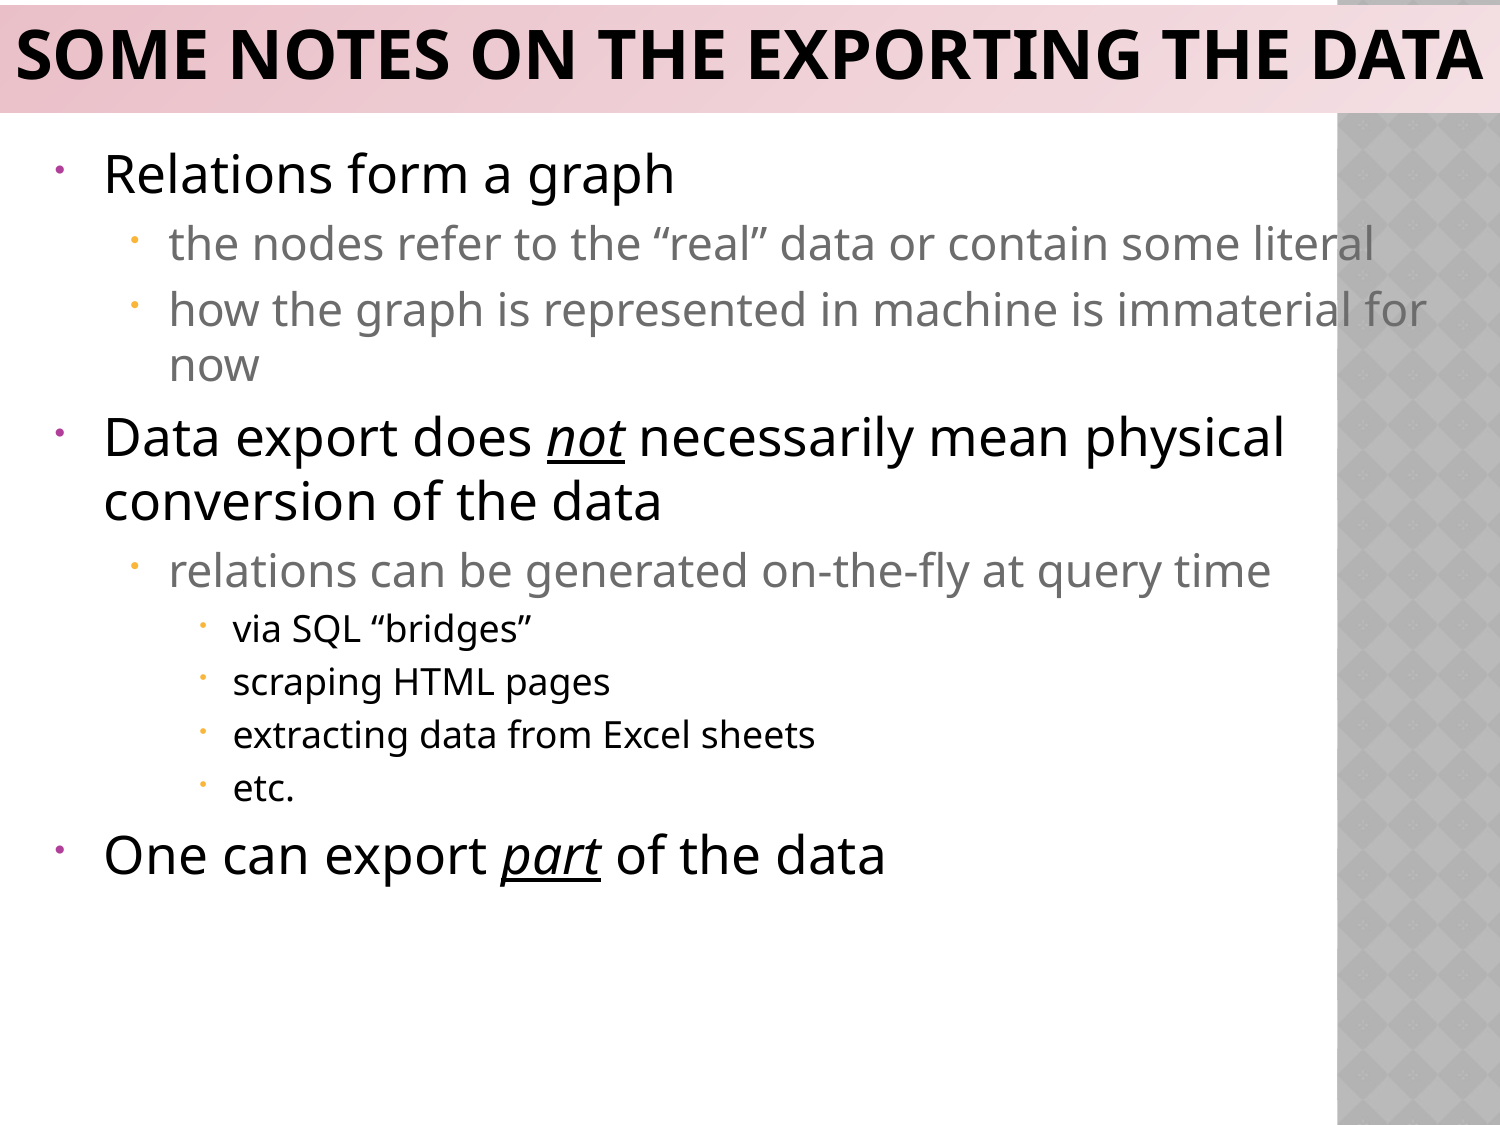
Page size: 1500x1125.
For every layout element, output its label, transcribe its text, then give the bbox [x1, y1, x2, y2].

title Some notes on the exporting the data [0, 5, 1500, 113]
list Relations form a graph the nodes refer to the “real” data or contain some literal how the graph is represented in machine is immaterial for now Data export does not necessarily mean physical conversion of the data relations can be generated on-the-fly at query time via SQL “bridges” scraping HTML pages extracting data from Excel sheets etc. One can export part of the data [26, 133, 1473, 1015]
